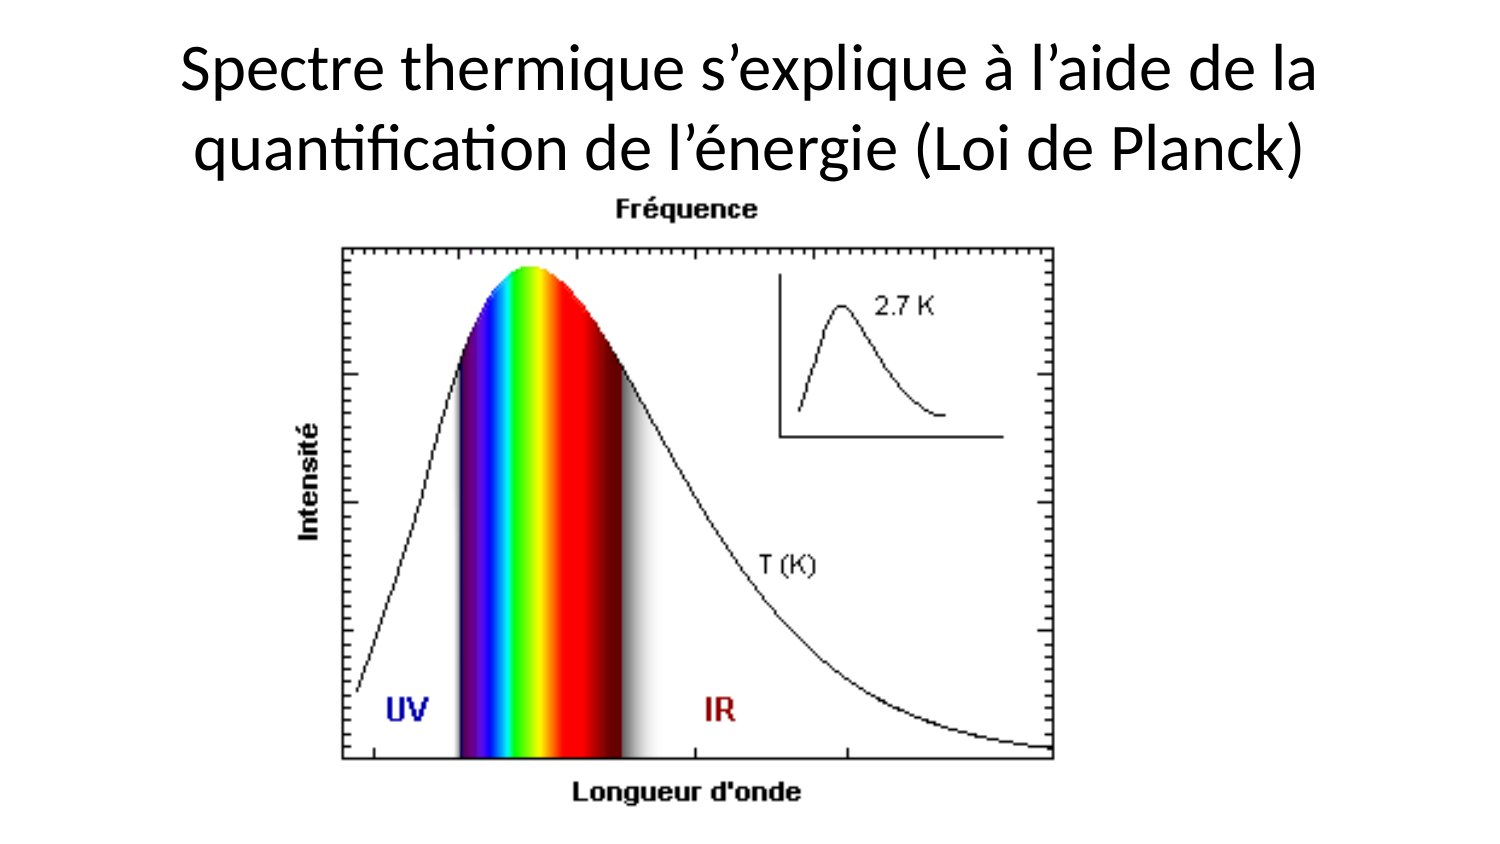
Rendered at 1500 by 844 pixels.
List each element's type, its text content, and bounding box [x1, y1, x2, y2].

picture [277, 185, 1084, 821]
title Spectre thermique s’explique à l’aide de la quantification de l’énergie (Loi de Planck) [75, 33, 1425, 175]
